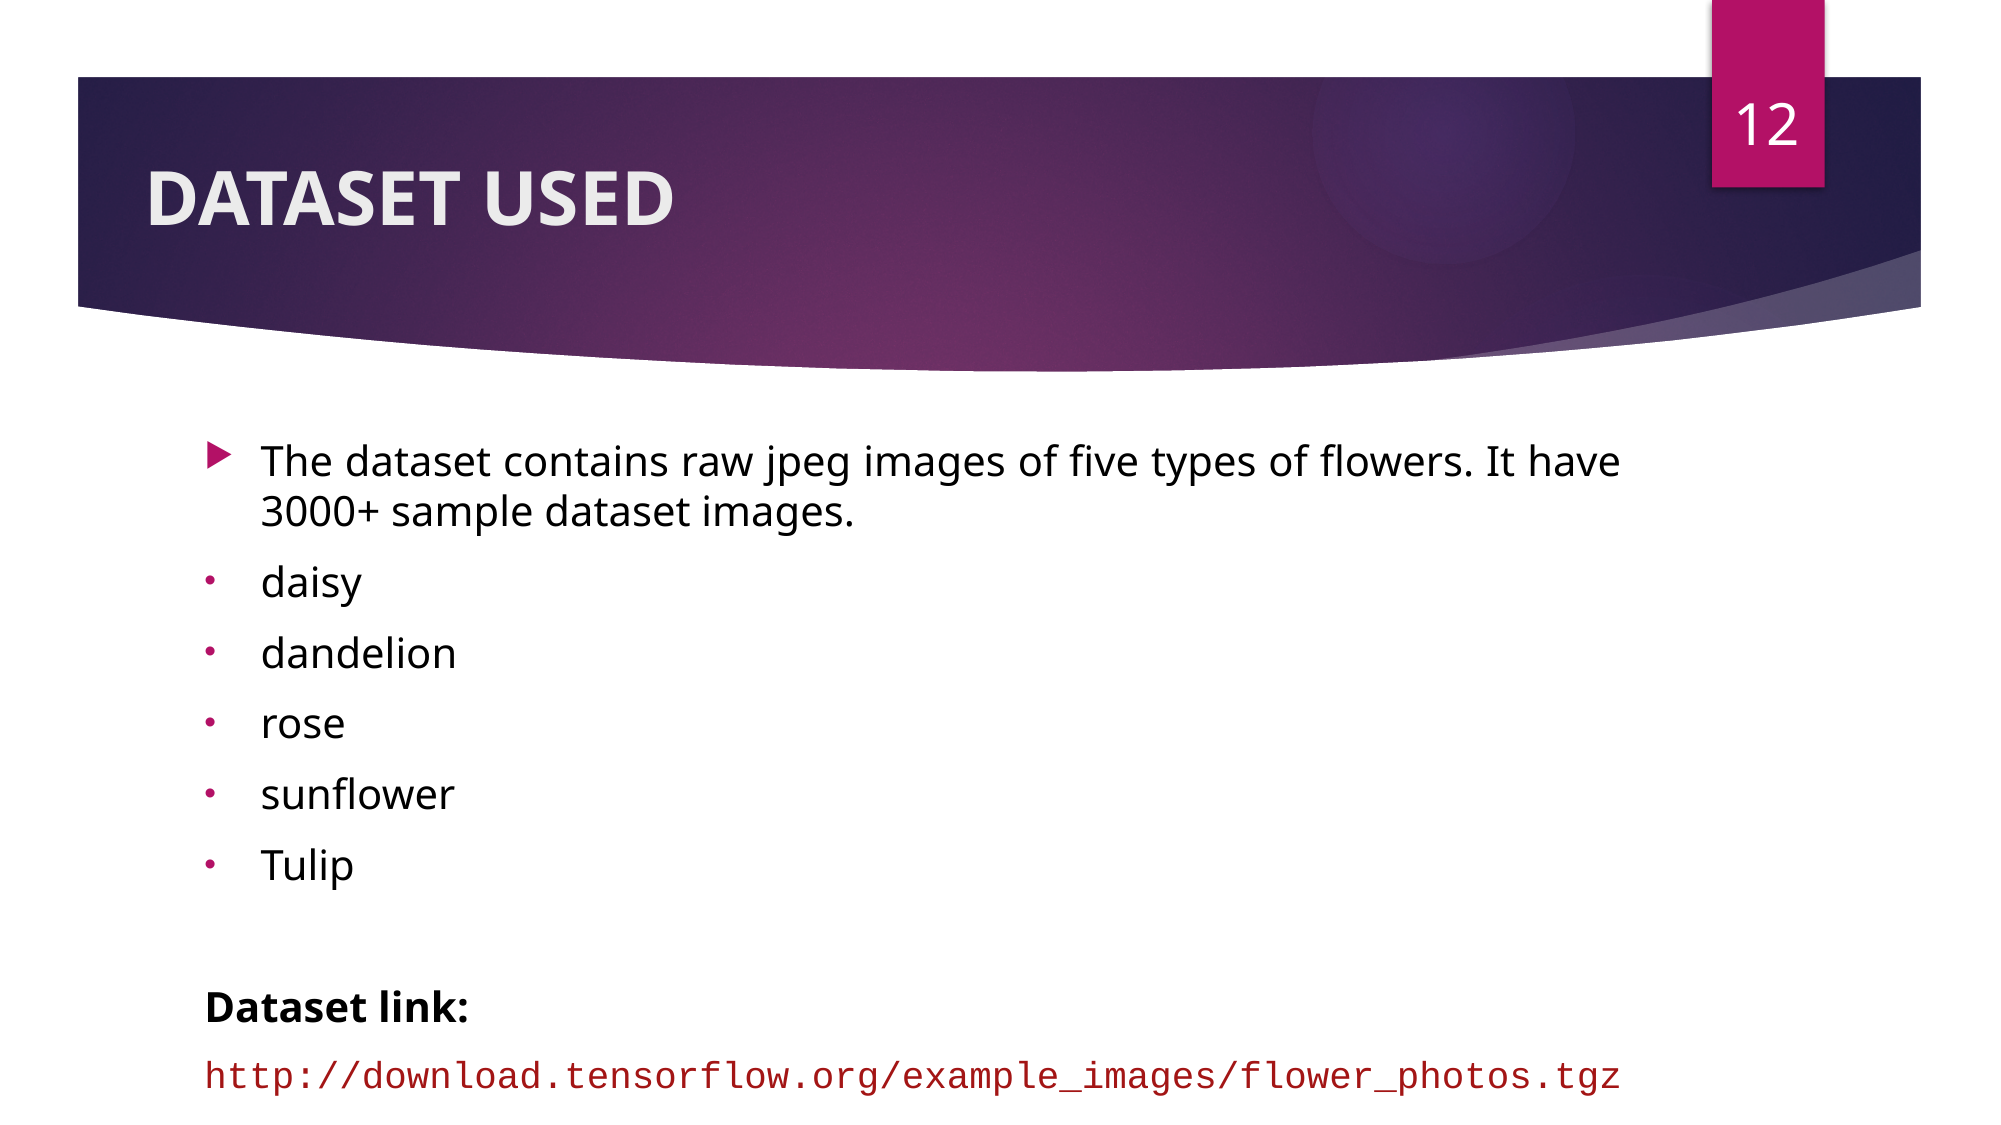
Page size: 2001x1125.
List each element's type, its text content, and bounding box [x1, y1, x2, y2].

slide_number 12 [1698, 48, 1836, 175]
list The dataset contains raw jpeg images of five types of flowers. It have 3000+ sample dataset images. daisy dandelion rose sunflower Tulip Dataset link: http://download.tensorflow.org/example_images/flower_photos.tgz [189, 427, 1638, 988]
title DATASET USED [129, 137, 1567, 254]
